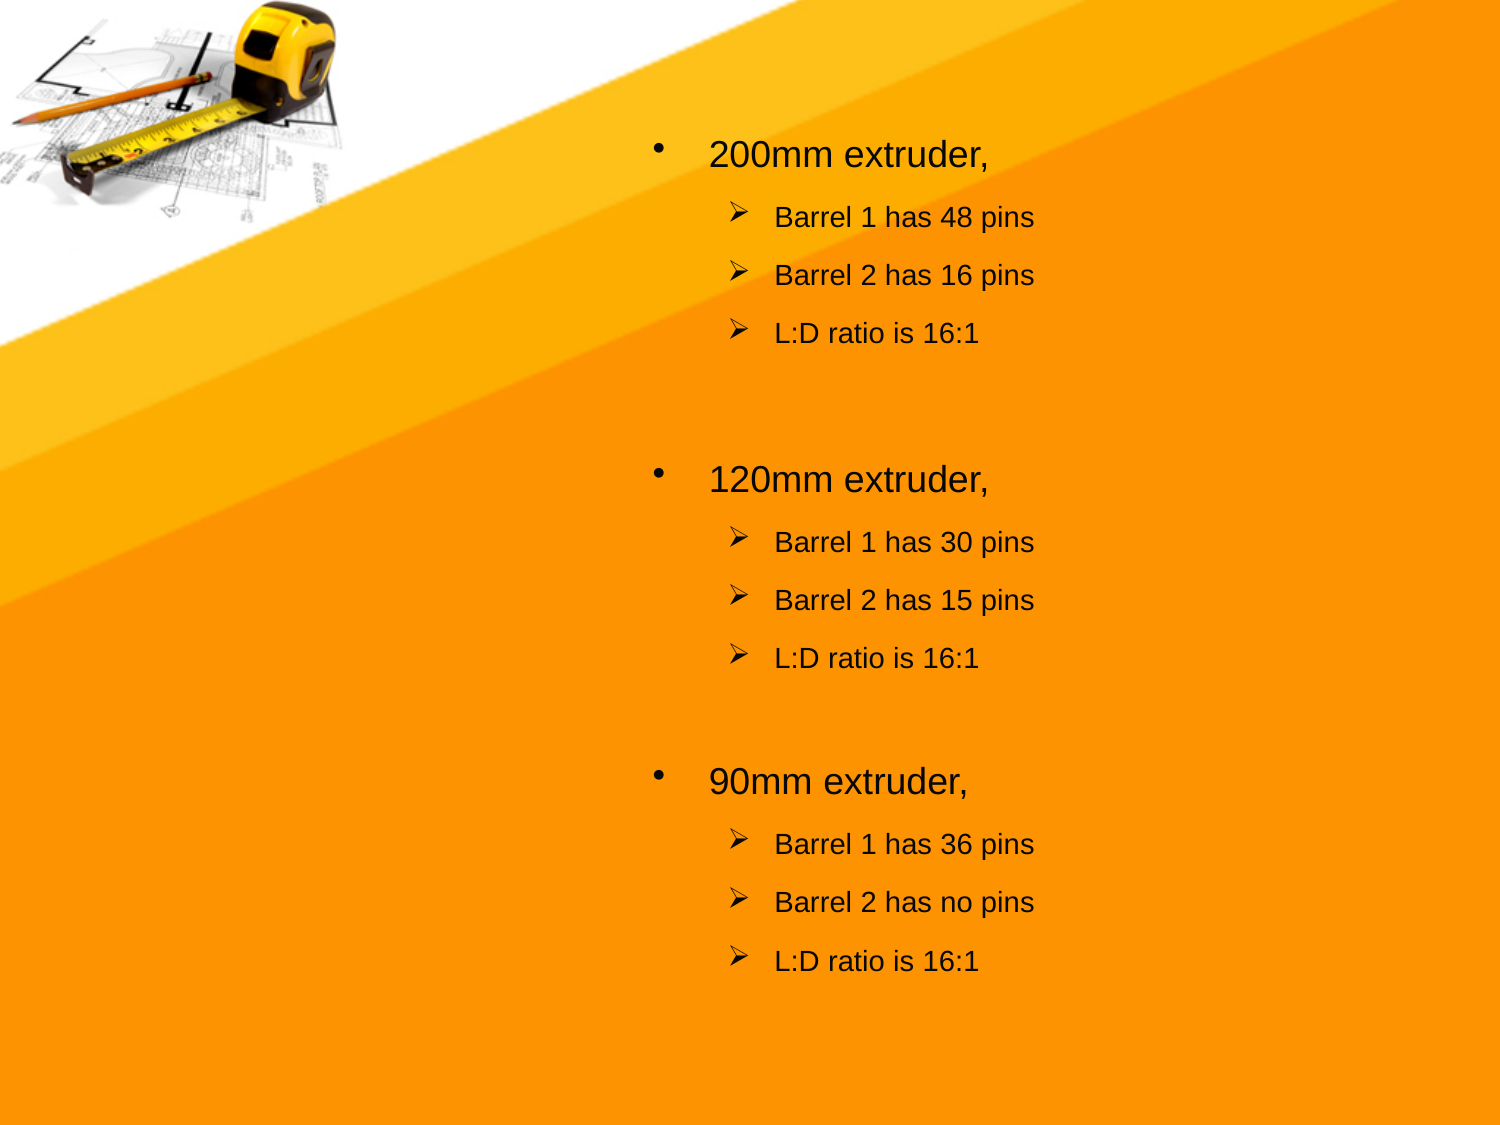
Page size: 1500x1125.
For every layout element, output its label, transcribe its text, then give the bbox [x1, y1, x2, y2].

picture [0, 0, 1500, 1125]
list 200mm extruder, Barrel 1 has 48 pins Barrel 2 has 16 pins L:D ratio is 16:1 120mm extruder, Barrel 1 has 30 pins Barrel 2 has 15 pins L:D ratio is 16:1 90mm extruder, Barrel 1 has 36 pins Barrel 2 has no pins L:D ratio is 16:1 [637, 99, 1500, 939]
